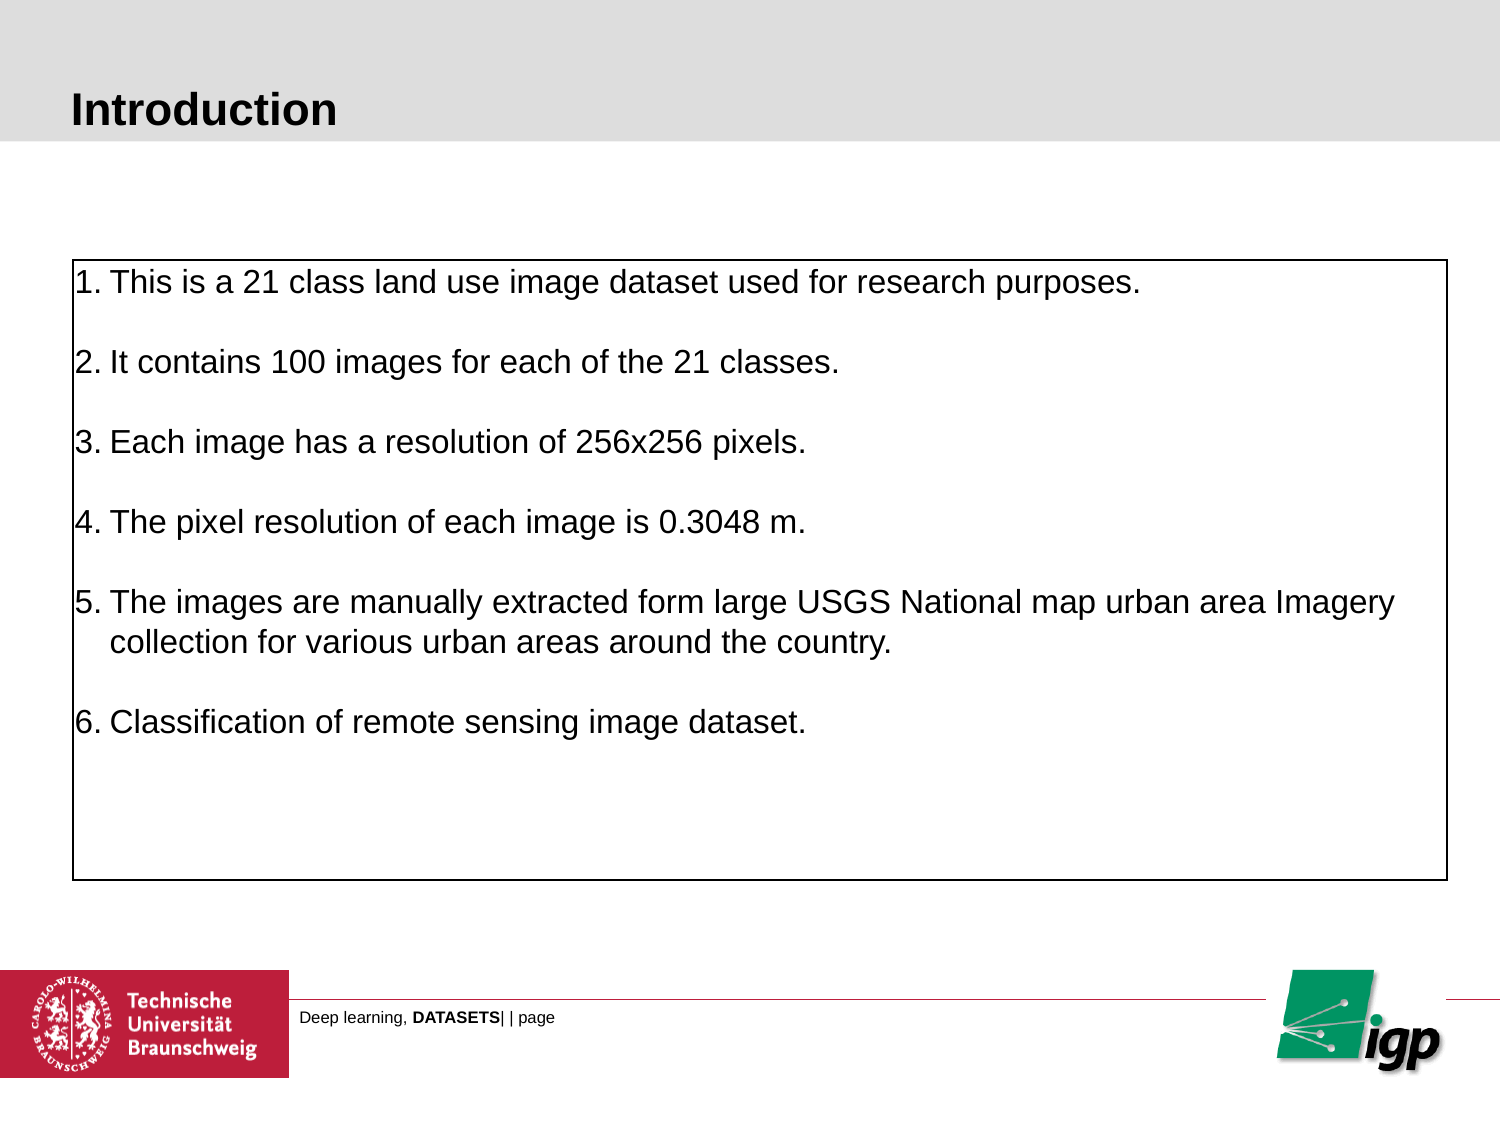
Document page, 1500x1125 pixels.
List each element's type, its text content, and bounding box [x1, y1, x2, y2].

picture [0, 970, 289, 1078]
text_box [73, 259, 1448, 881]
text_box Introduction [70, 79, 1445, 135]
picture [1266, 960, 1446, 1078]
